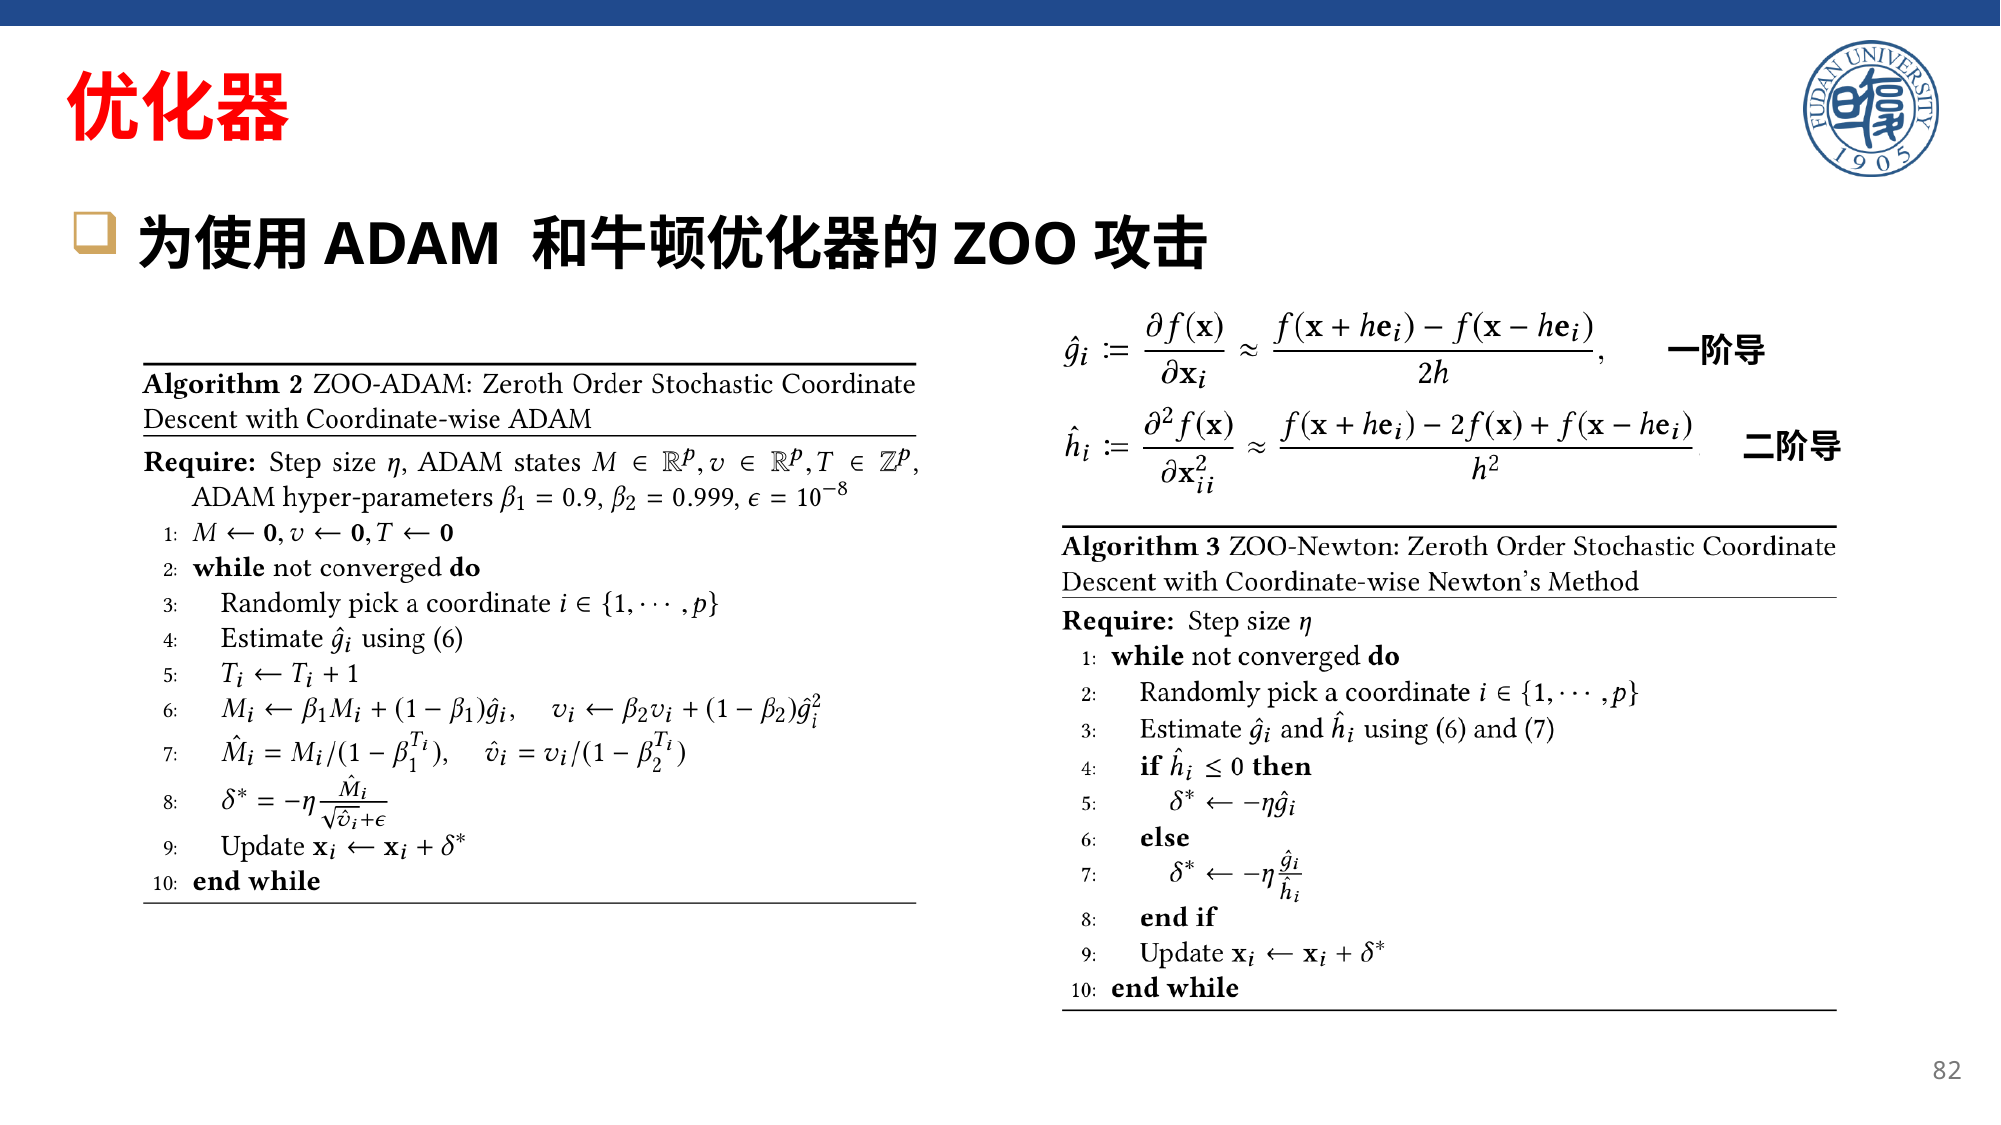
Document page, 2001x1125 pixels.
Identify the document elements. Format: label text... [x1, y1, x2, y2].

picture [1803, 40, 1939, 177]
picture [134, 354, 935, 914]
picture [1059, 521, 1840, 1015]
list 为使用ADAM 和牛顿优化器的ZOO攻击 [54, 184, 1954, 344]
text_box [1058, 309, 1931, 497]
title 优化器 [50, 36, 1799, 173]
